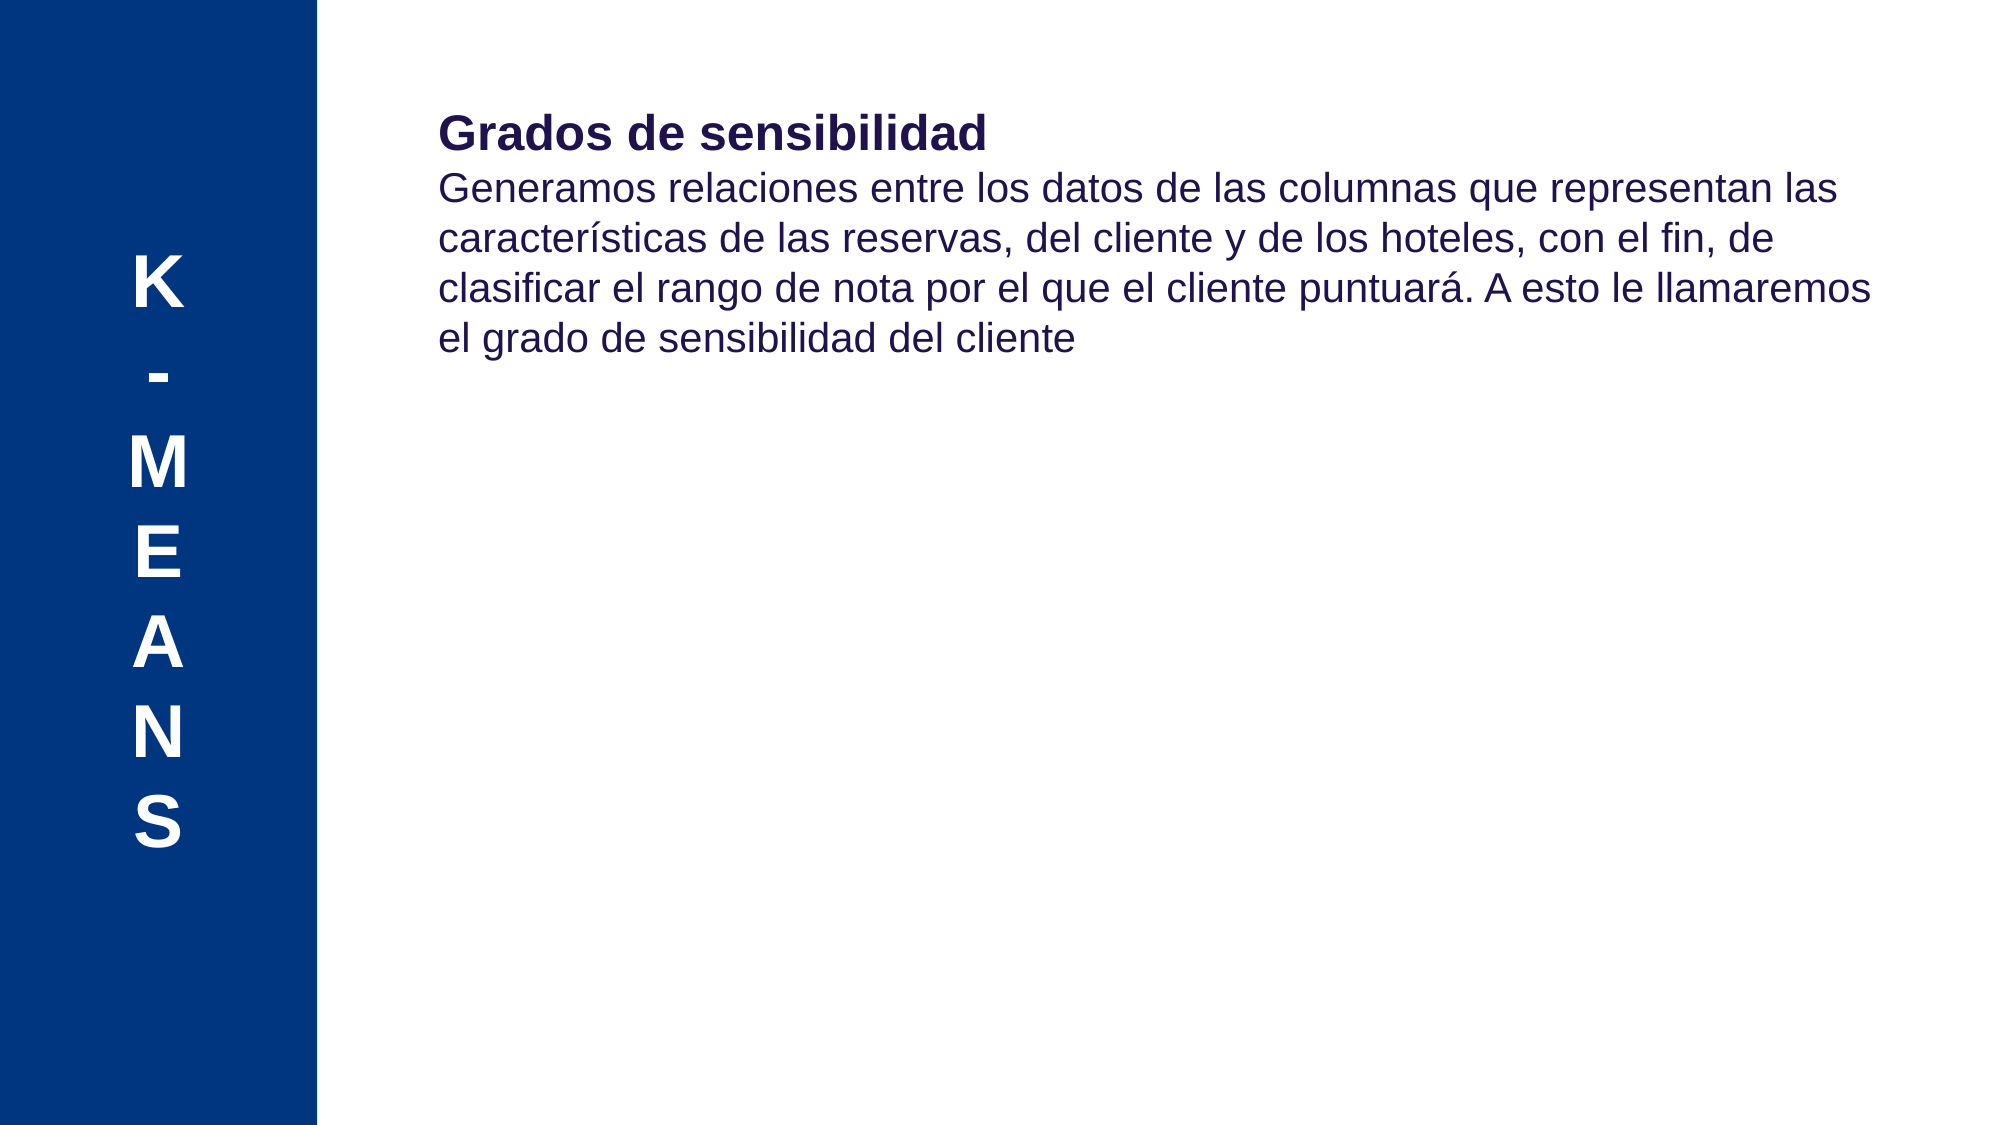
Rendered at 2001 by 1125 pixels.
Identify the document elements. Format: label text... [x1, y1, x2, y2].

text_box K - M E A N S [0, 0, 318, 1125]
text_box Grados de sensibilidad Generamos relaciones entre los datos de las columnas que representan las características de las reservas, del cliente y de los hoteles, con el fin, de clasificar el rango de nota por el que el cliente puntuará. A esto le llamaremos el grado de sensibilidad del cliente [423, 85, 1908, 193]
